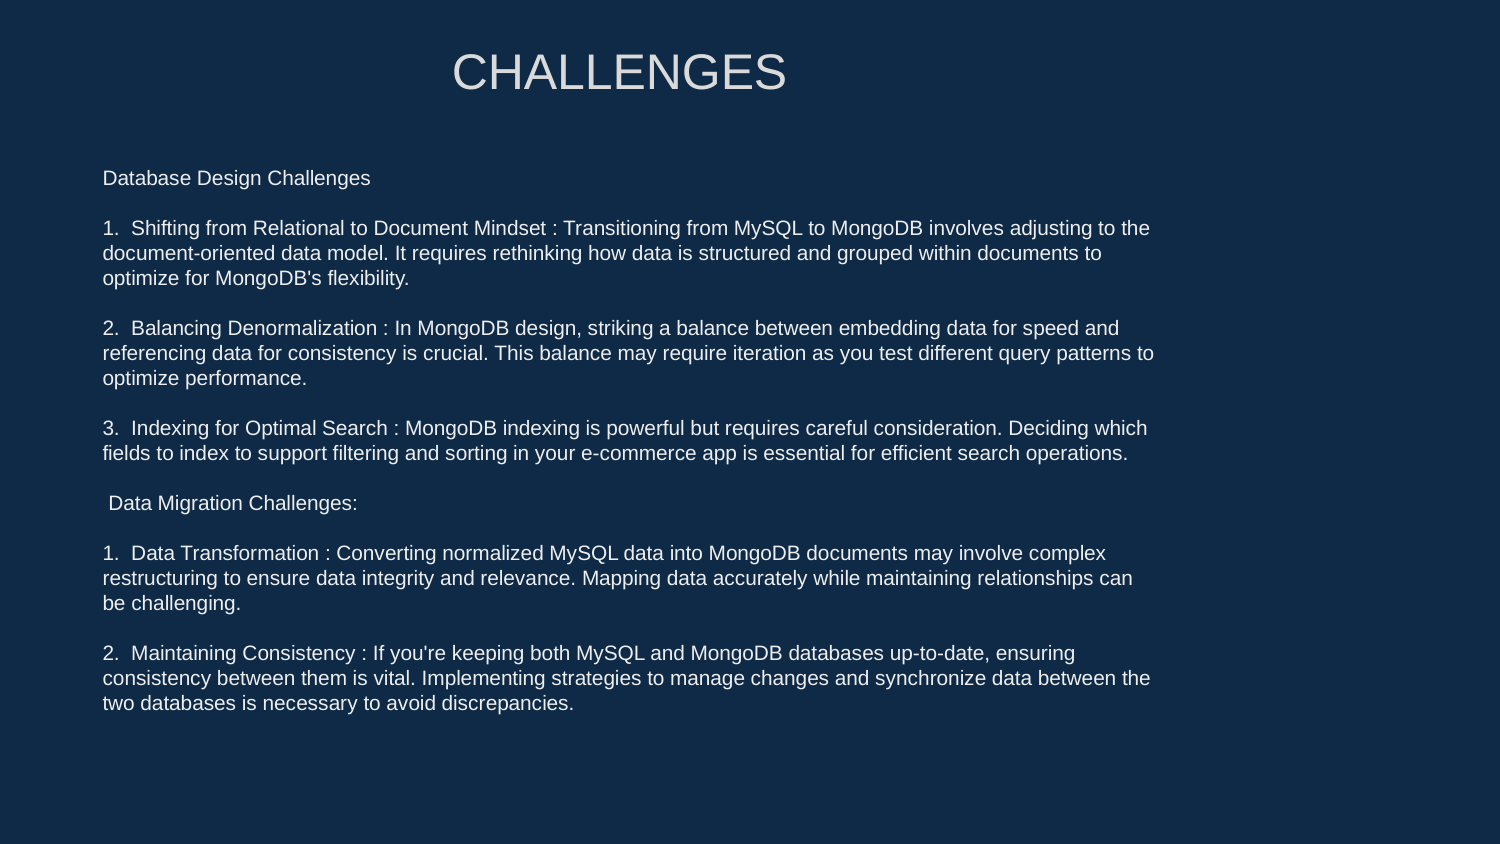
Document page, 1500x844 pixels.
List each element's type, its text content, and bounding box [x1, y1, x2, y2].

text_box Database Design Challenges 1. Shifting from Relational to Document Mindset : Transitioning from MySQL to MongoDB involves adjusting to the document-oriented data model. It requires rethinking how data is structured and grouped within documents to optimize for MongoDB's flexibility. 2. Balancing Denormalization : In MongoDB design, striking a balance between embedding data for speed and referencing data for consistency is crucial. This balance may require iteration as you test different query patterns to optimize performance. 3. Indexing for Optimal Search : MongoDB indexing is powerful but requires careful consideration. Deciding which fields to index to support filtering and sorting in your e-commerce app is essential for efficient search operations. Data Migration Challenges: 1. Data Transformation : Converting normalized MySQL data into MongoDB documents may involve complex restructuring to ensure data integrity and relevance. Mapping data accurately while maintaining relationships can be challenging. 2. Maintaining Consistency : If you're keeping both MySQL and MongoDB databases up-to-date, ensuring consistency between them is vital. Implementing strategies to manage changes and synchronize data between the two databases is necessary to avoid discrepancies. [87, 149, 1174, 730]
text_box CHALLENGES [205, 24, 1035, 115]
